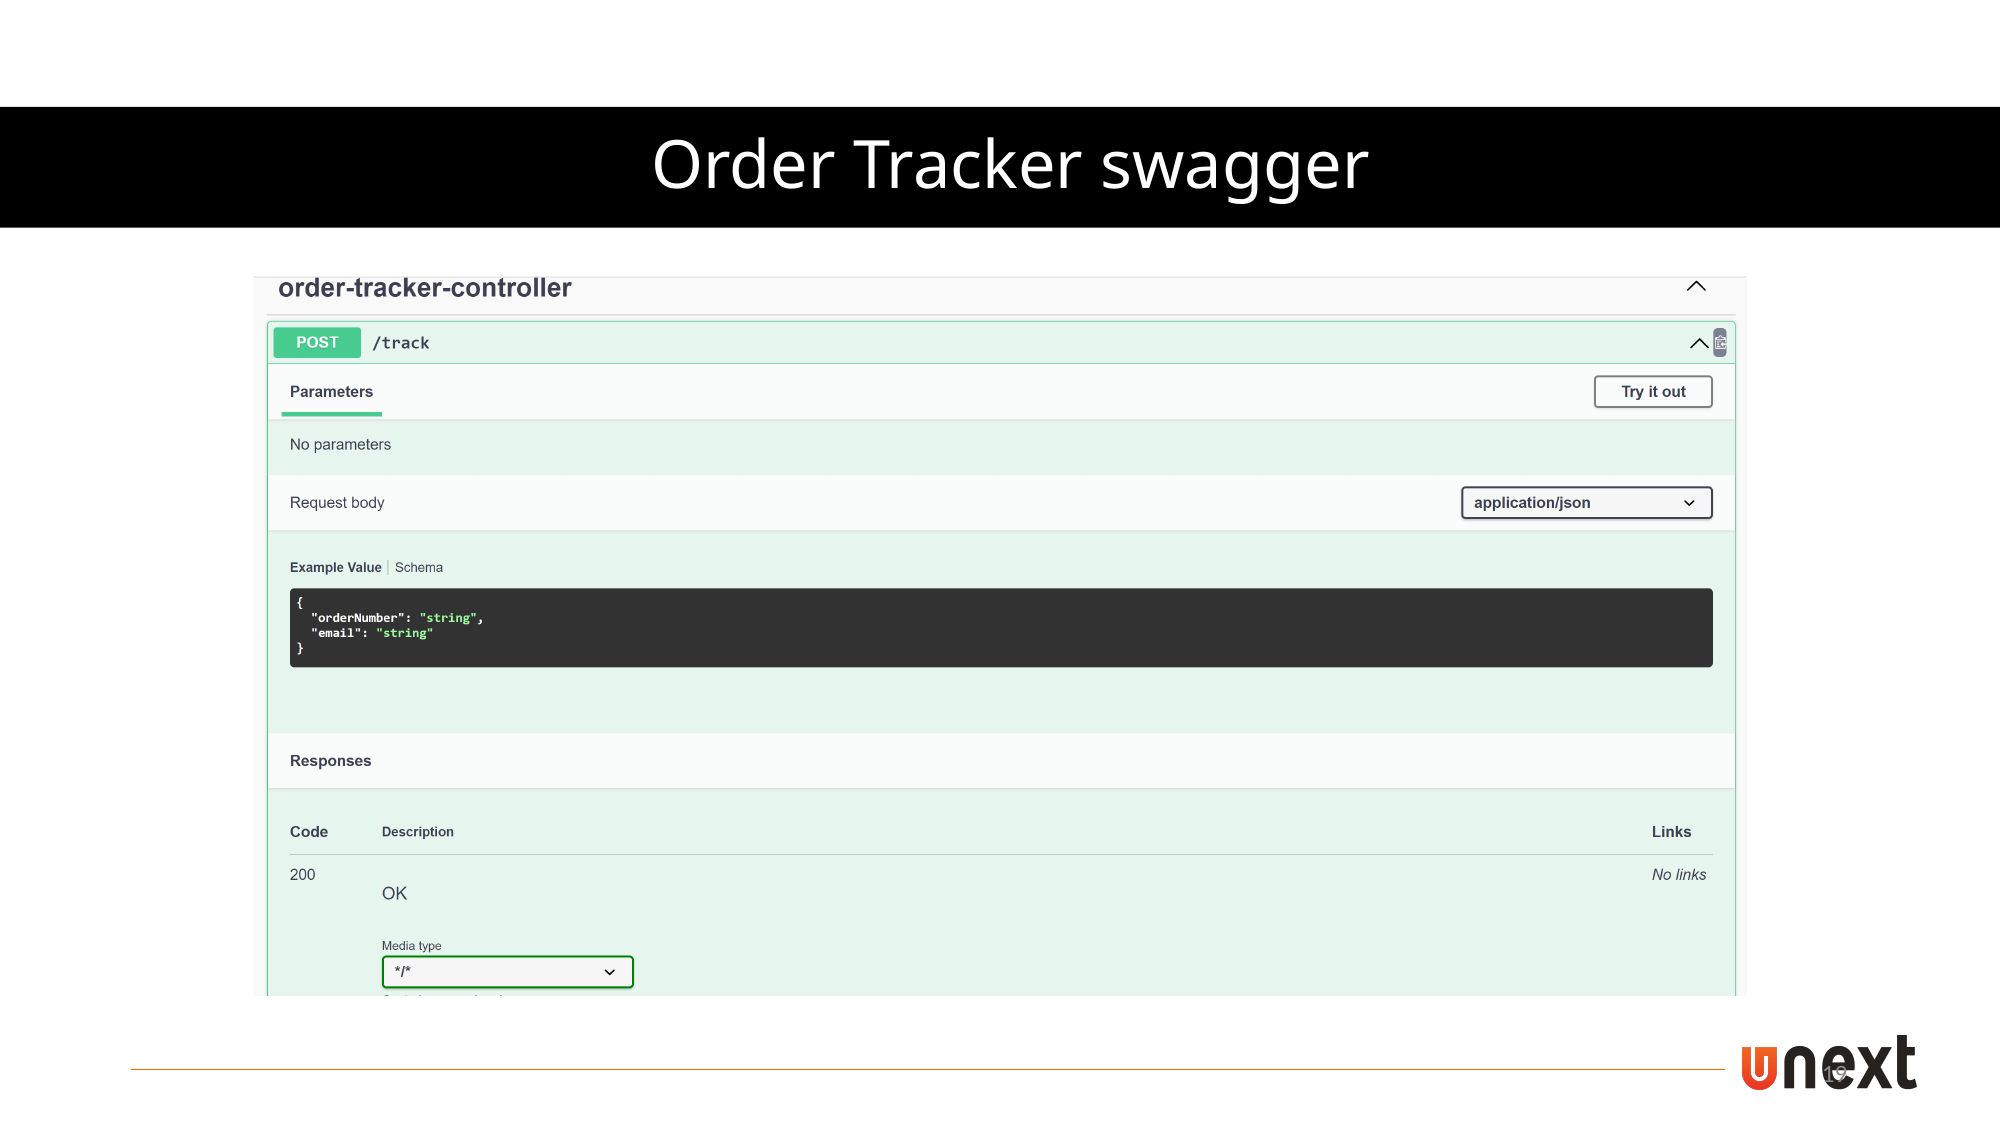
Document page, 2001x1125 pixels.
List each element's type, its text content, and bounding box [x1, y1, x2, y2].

slide_number 19 [1412, 1042, 1863, 1103]
text_box [0, 106, 2000, 229]
picture [252, 274, 1747, 996]
title Order Tracker swagger [91, 105, 1931, 228]
picture [1742, 1035, 1917, 1090]
